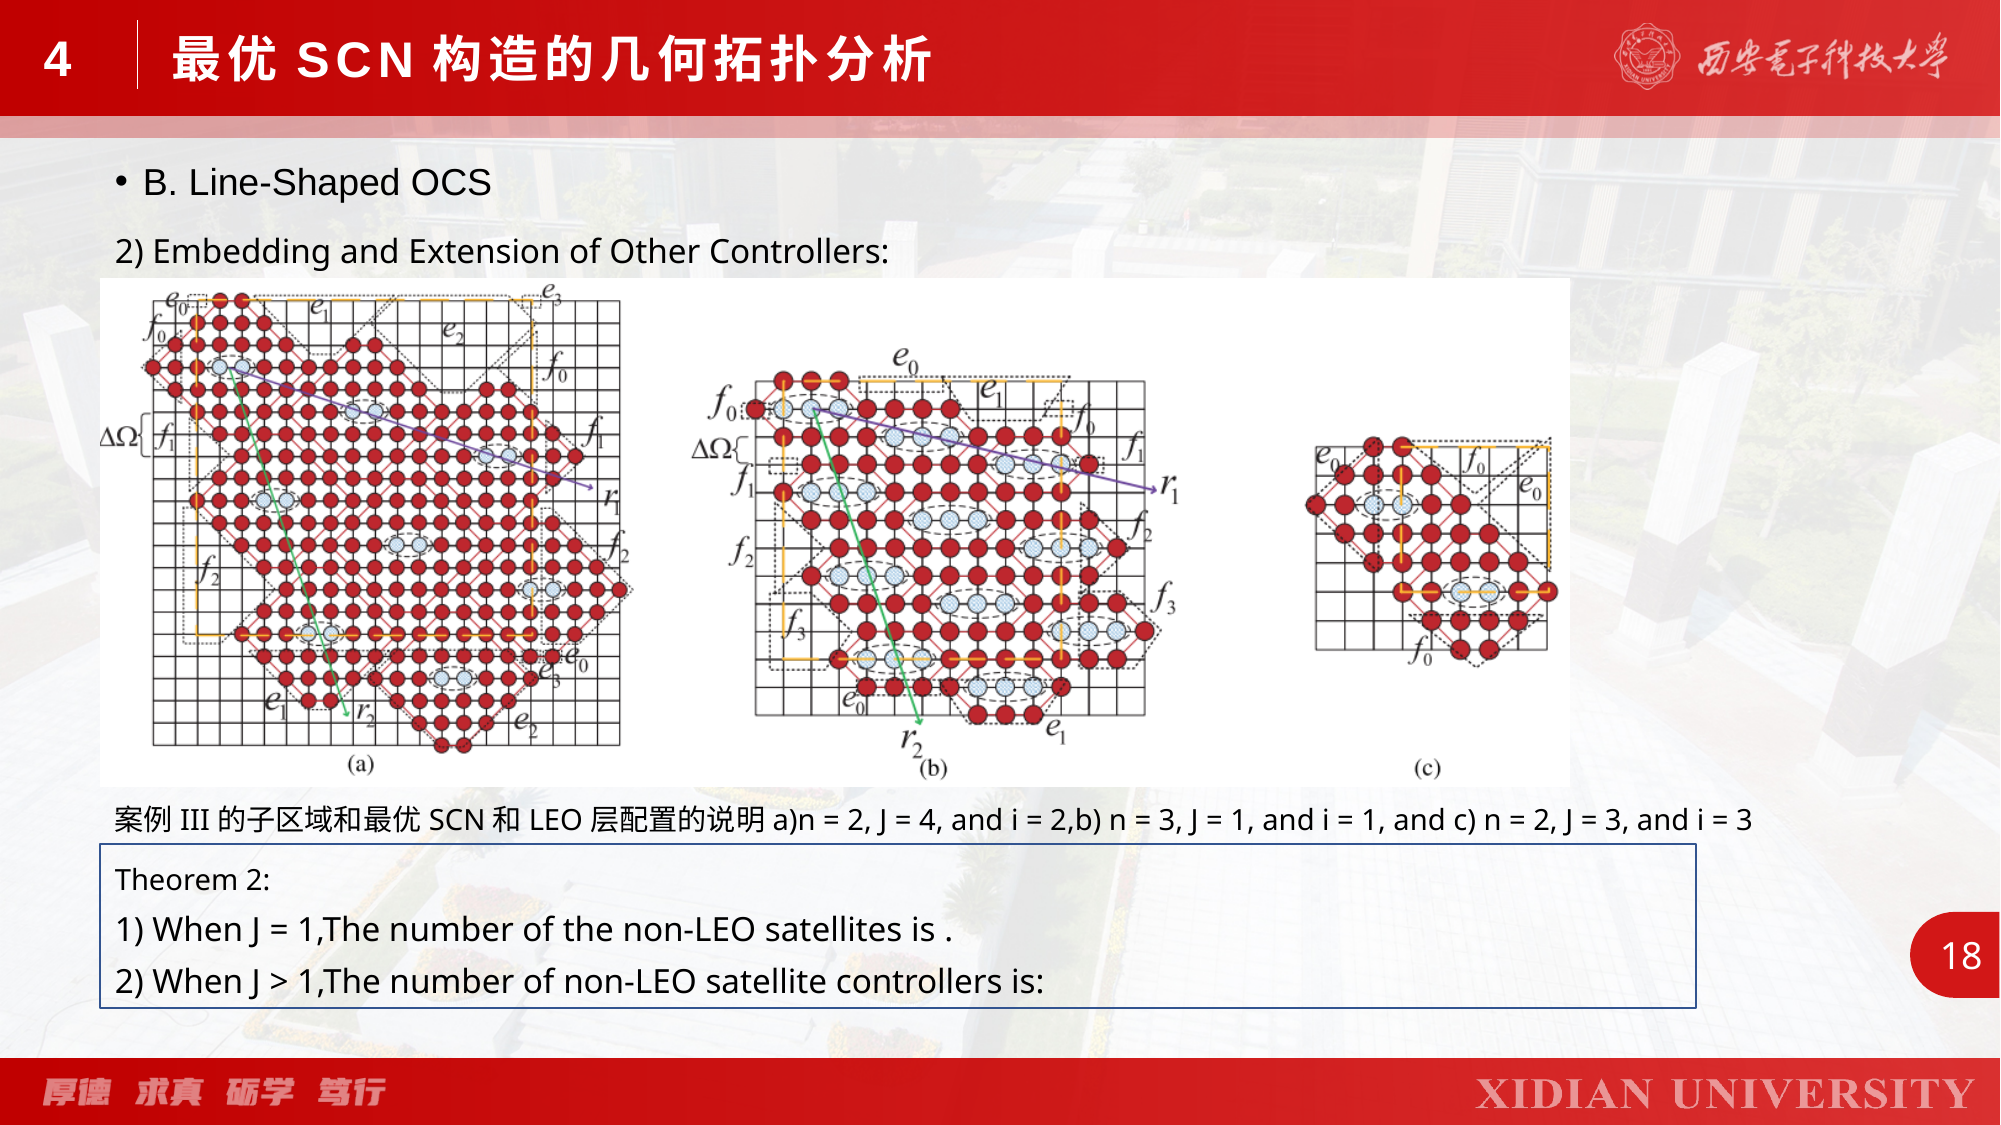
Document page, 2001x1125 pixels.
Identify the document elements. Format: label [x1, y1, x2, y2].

picture [100, 278, 1570, 787]
text_box [0, 0, 2000, 1125]
text_box [21, 22, 1975, 1125]
